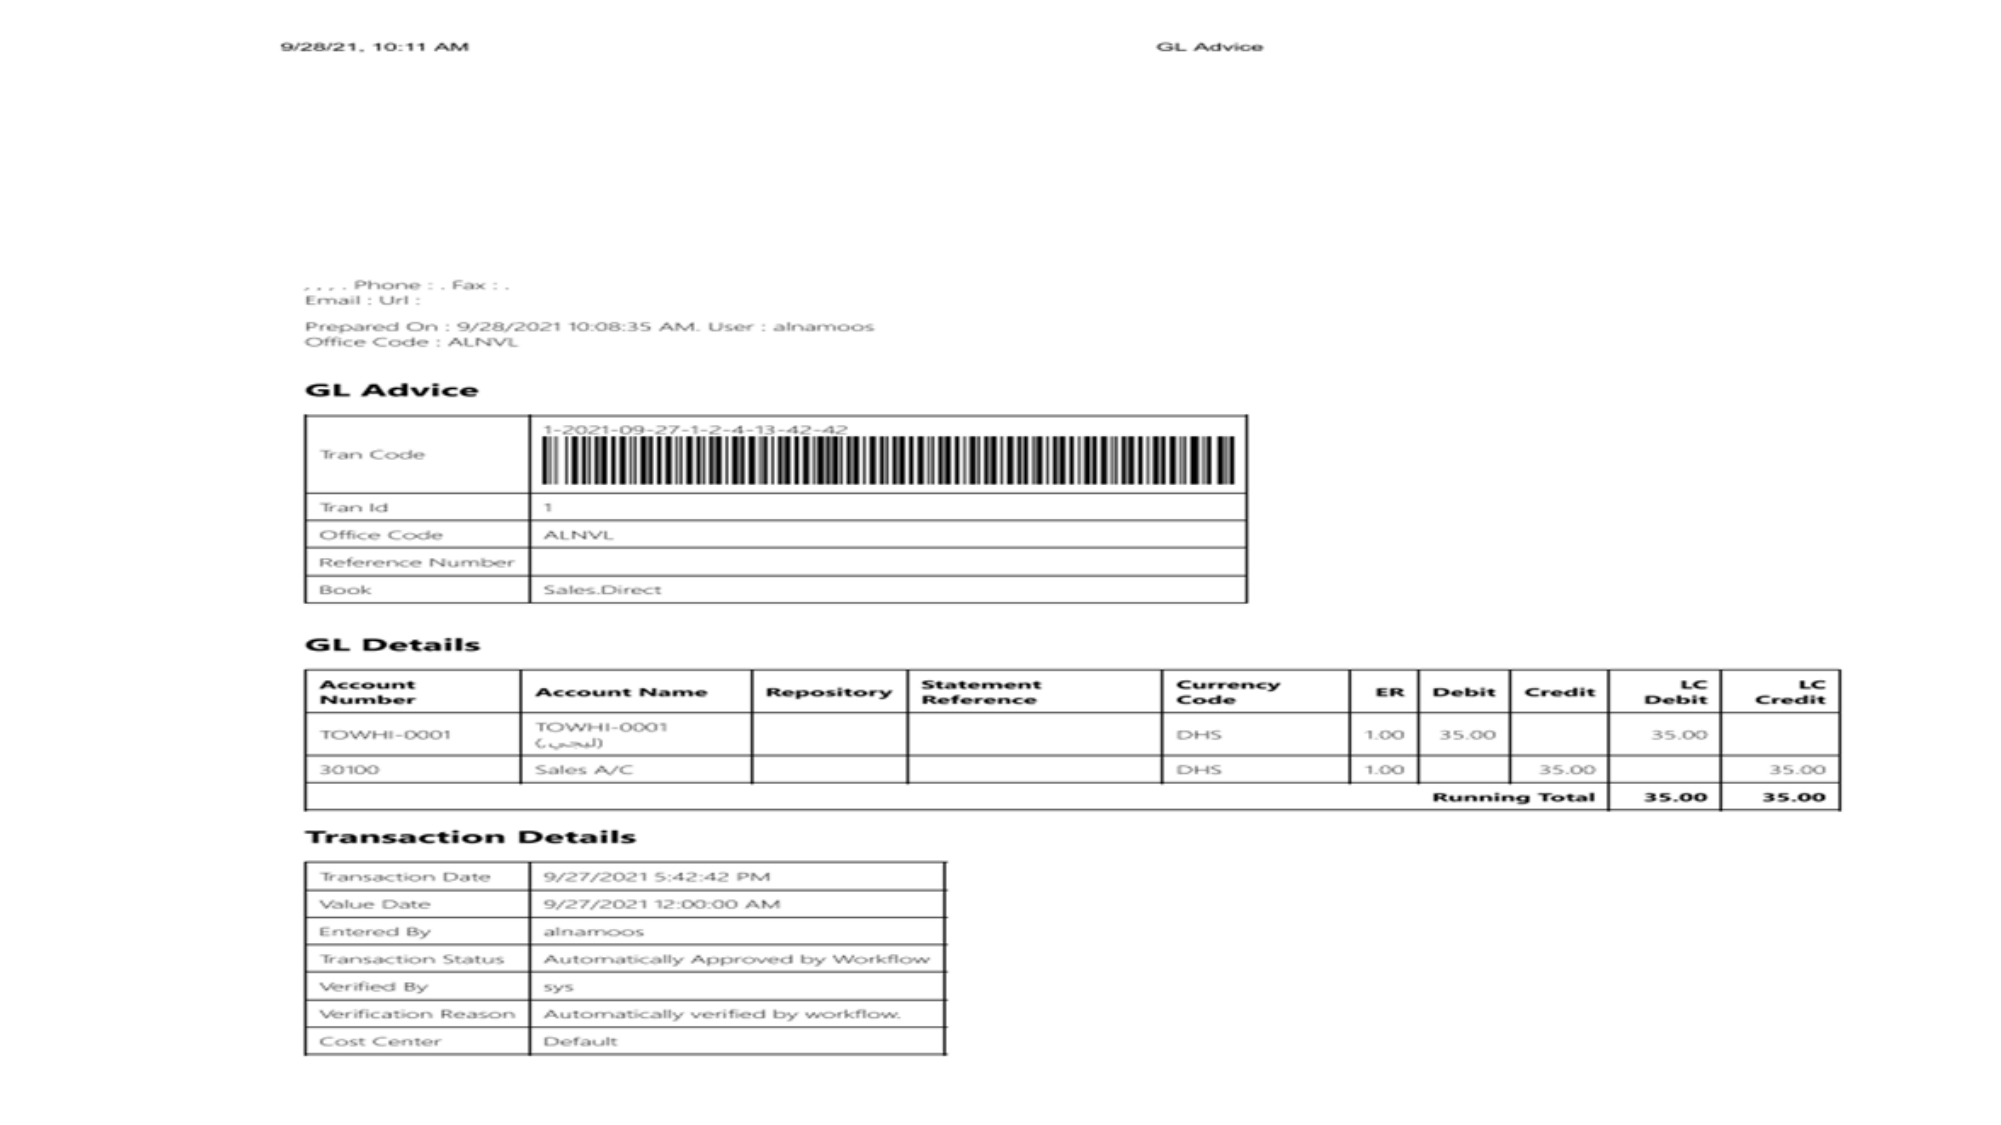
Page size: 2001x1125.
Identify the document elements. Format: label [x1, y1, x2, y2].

picture [261, 39, 1869, 1086]
